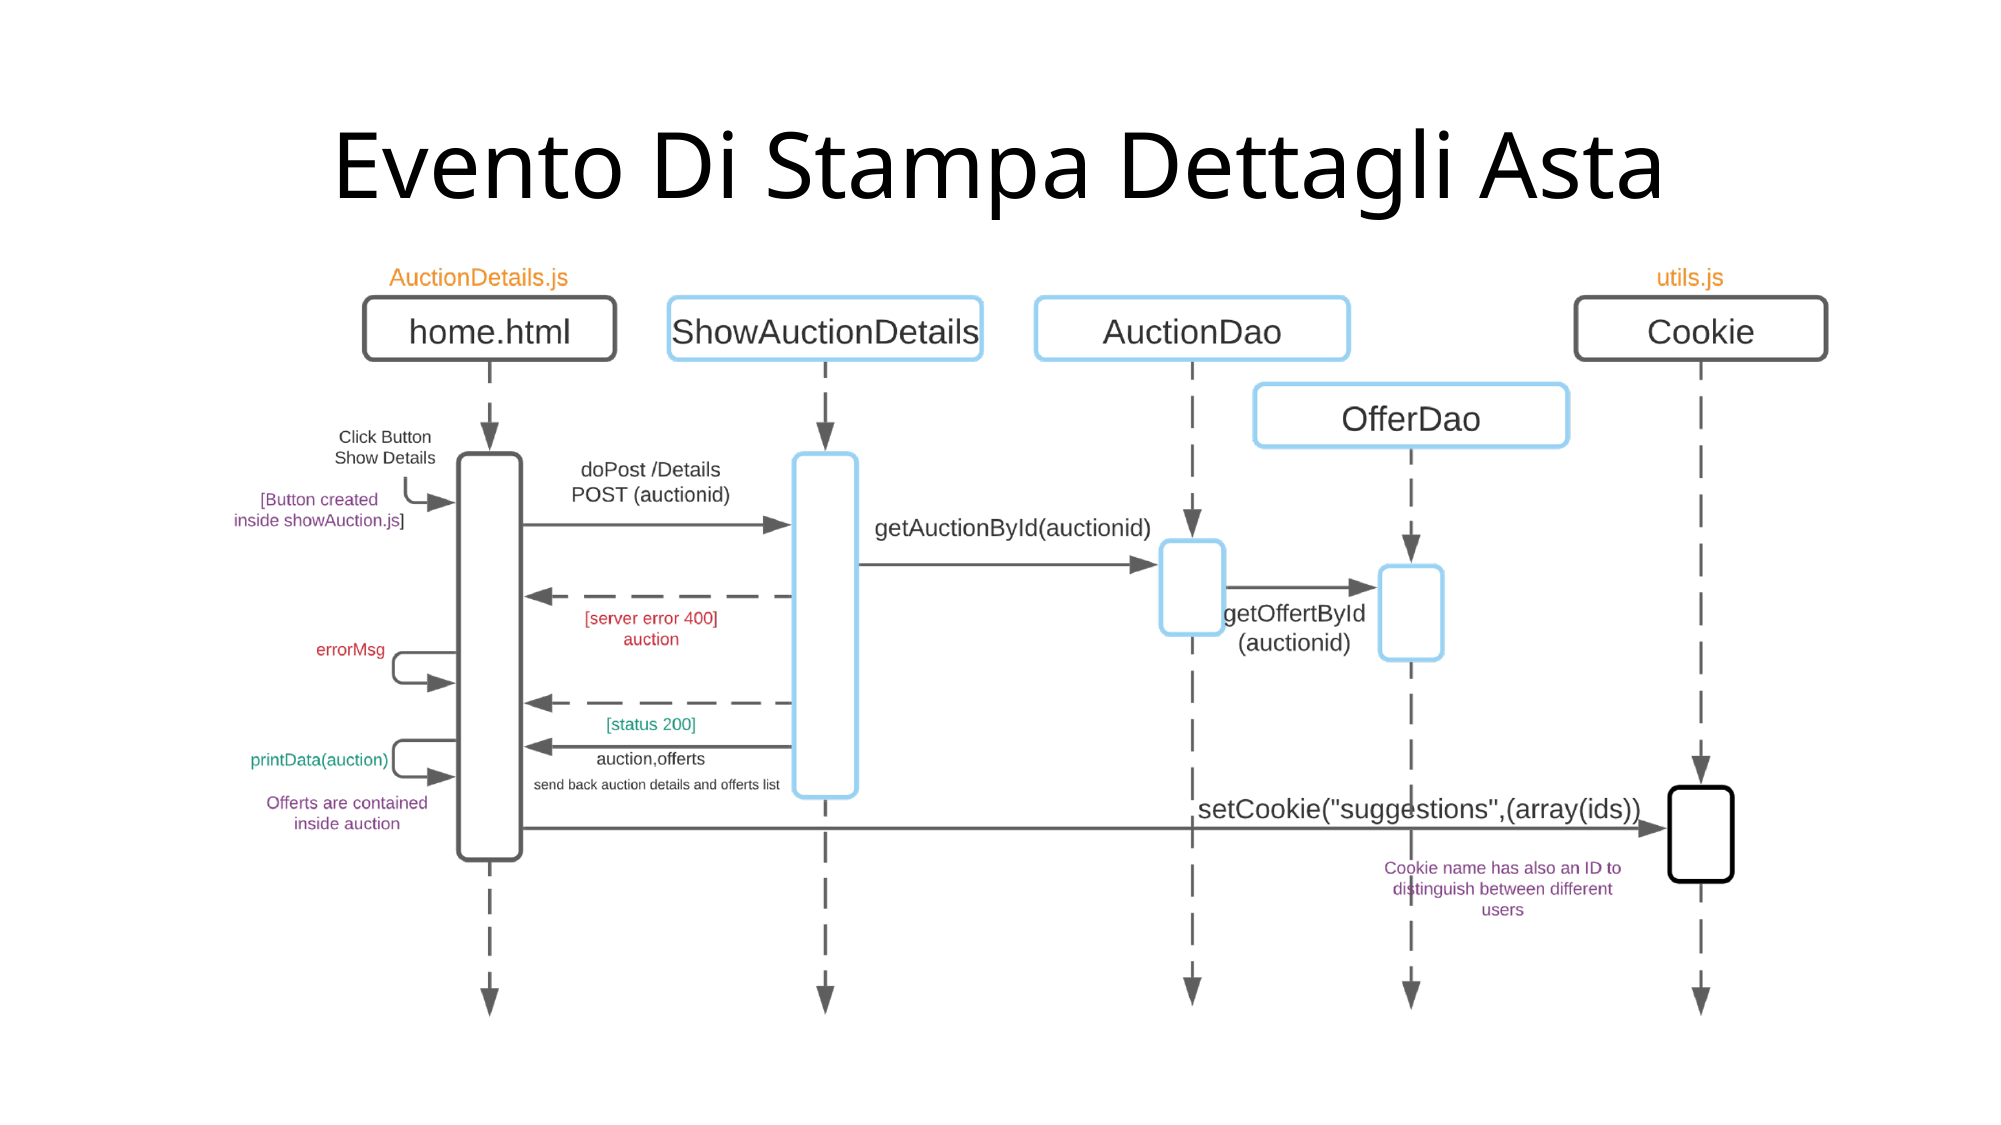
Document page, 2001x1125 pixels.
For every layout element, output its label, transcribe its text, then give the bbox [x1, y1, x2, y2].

picture [137, 202, 1857, 1066]
title Evento Di Stampa Dettagli Asta [137, 59, 1863, 278]
